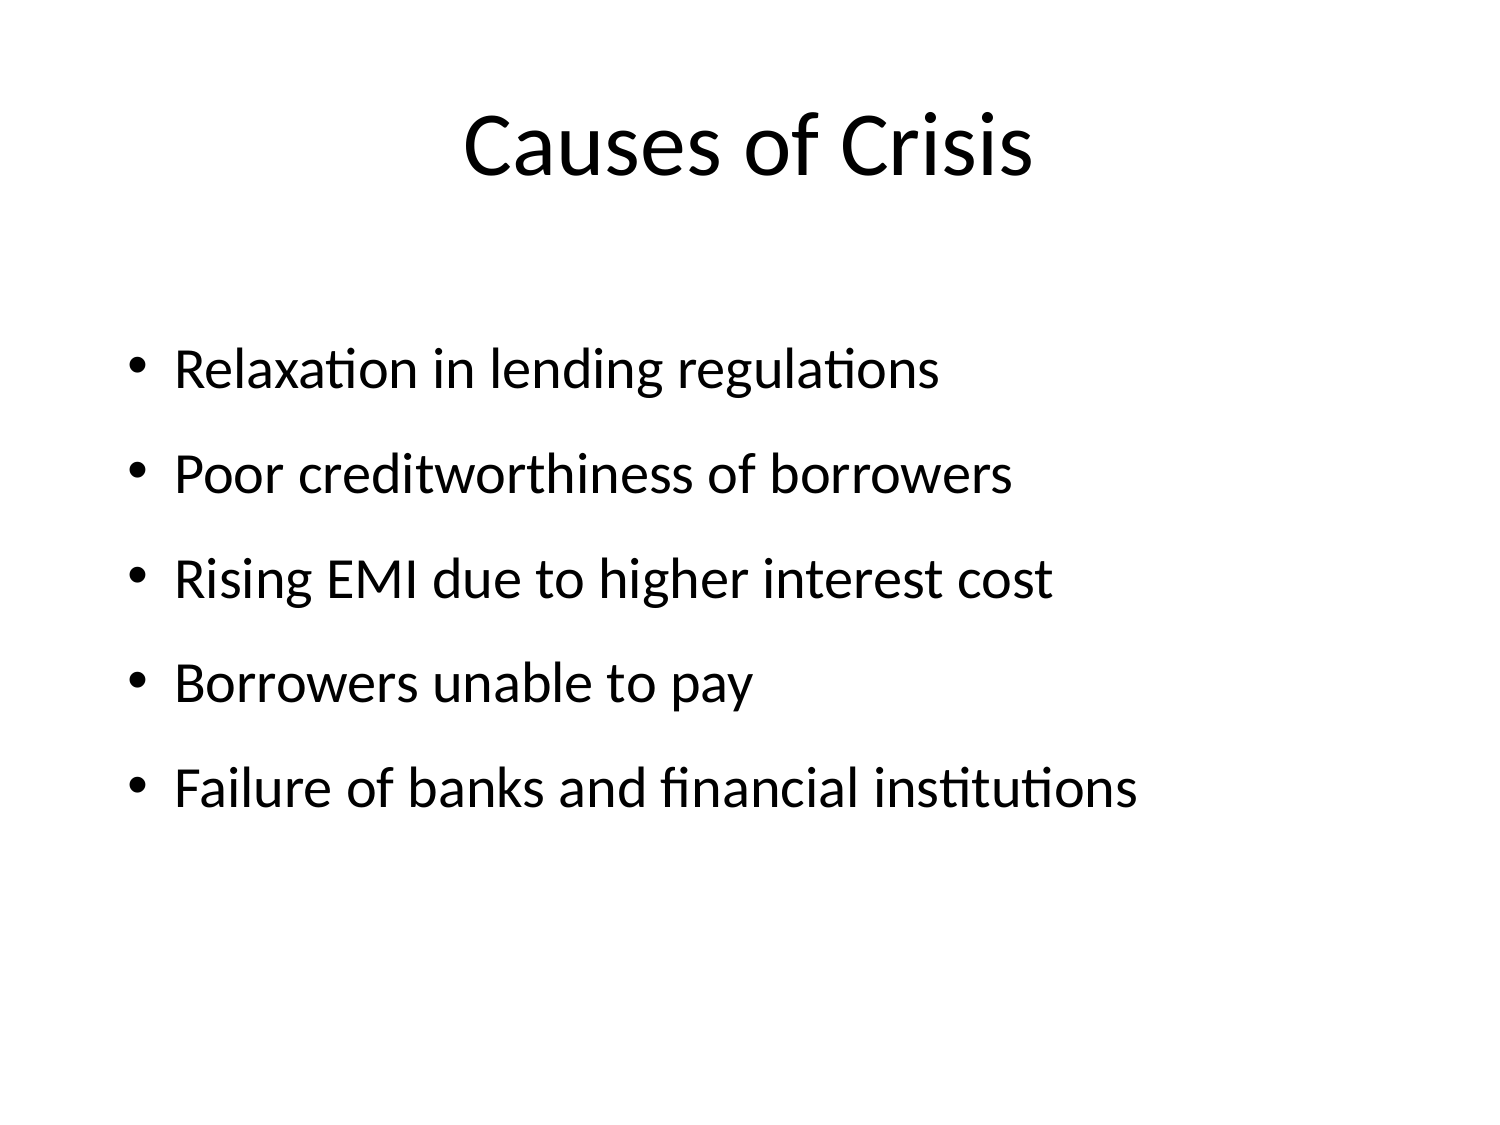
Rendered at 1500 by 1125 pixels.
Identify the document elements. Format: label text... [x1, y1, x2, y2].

title Causes of Crisis [75, 45, 1425, 233]
text_box Relaxation in lending regulations Poor creditworthiness of borrowers Rising EMI due to higher interest cost Borrowers unable to pay Failure of banks and financial institutions [112, 287, 1463, 872]
